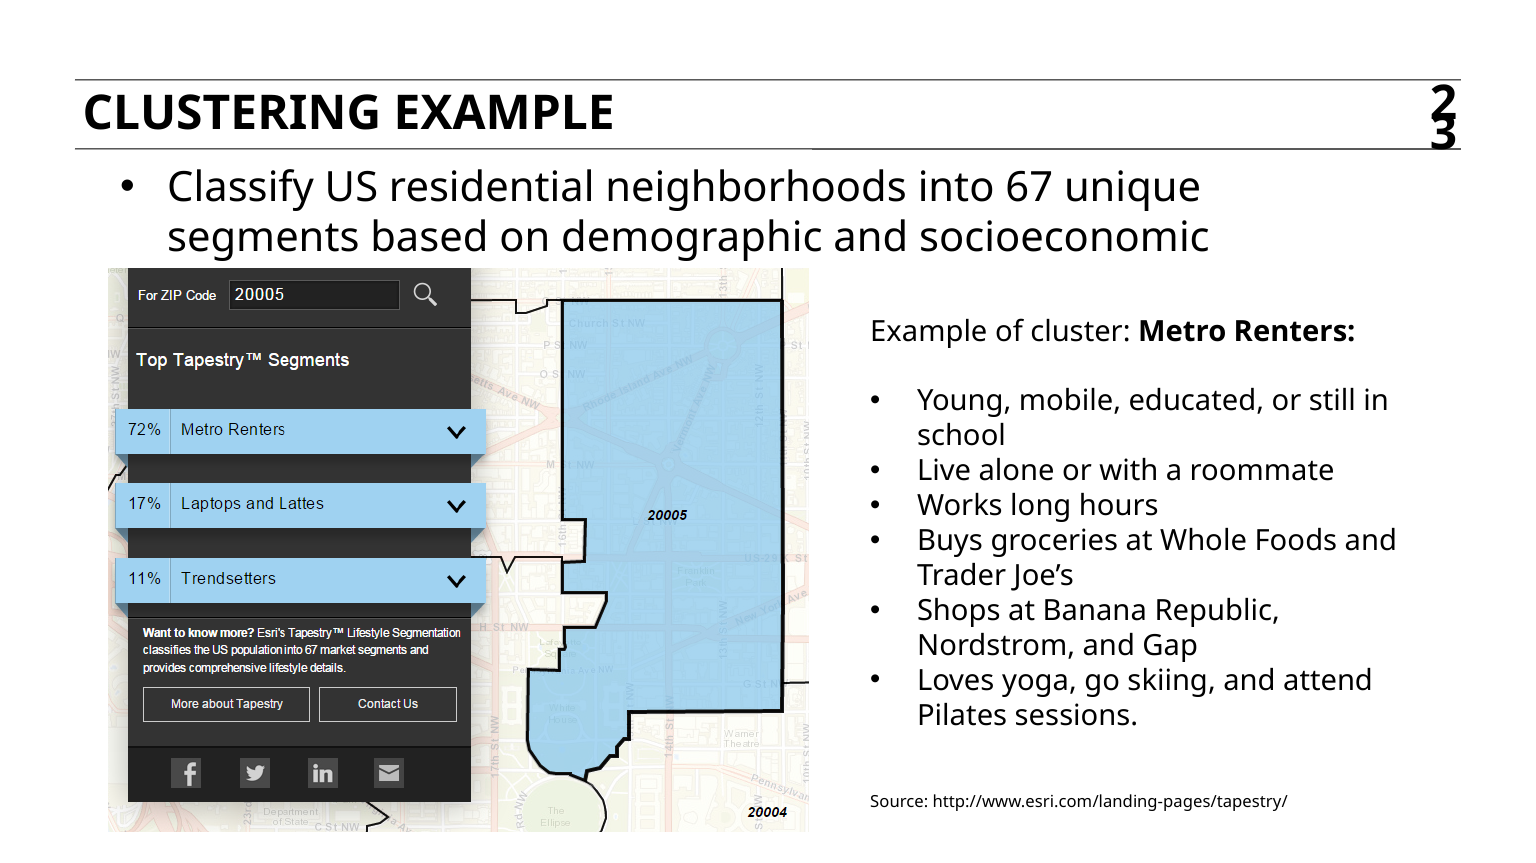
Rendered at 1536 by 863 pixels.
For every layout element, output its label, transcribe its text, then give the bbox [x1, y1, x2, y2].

picture [108, 268, 810, 832]
text_box Example of cluster: Metro Renters: Young, mobile, educated, or still in school Live alone or with a roommate Works long hours Buys groceries at Whole Foods and Trader Joe’s Shops at Banana Republic, Nordstrom, and Gap Loves yoga, go skiing, and attend Pilates sessions. [855, 304, 1443, 739]
text_box Classify US residential neighborhoods into 67 unique segments based on demographic and socioeconomic characteristics [105, 152, 1418, 318]
text_box Source: http://www.esri.com/landing-pages/tapestry/ [855, 783, 1481, 819]
slide_number 23 [1419, 86, 1461, 138]
list Clustering Example [67, 81, 1118, 132]
